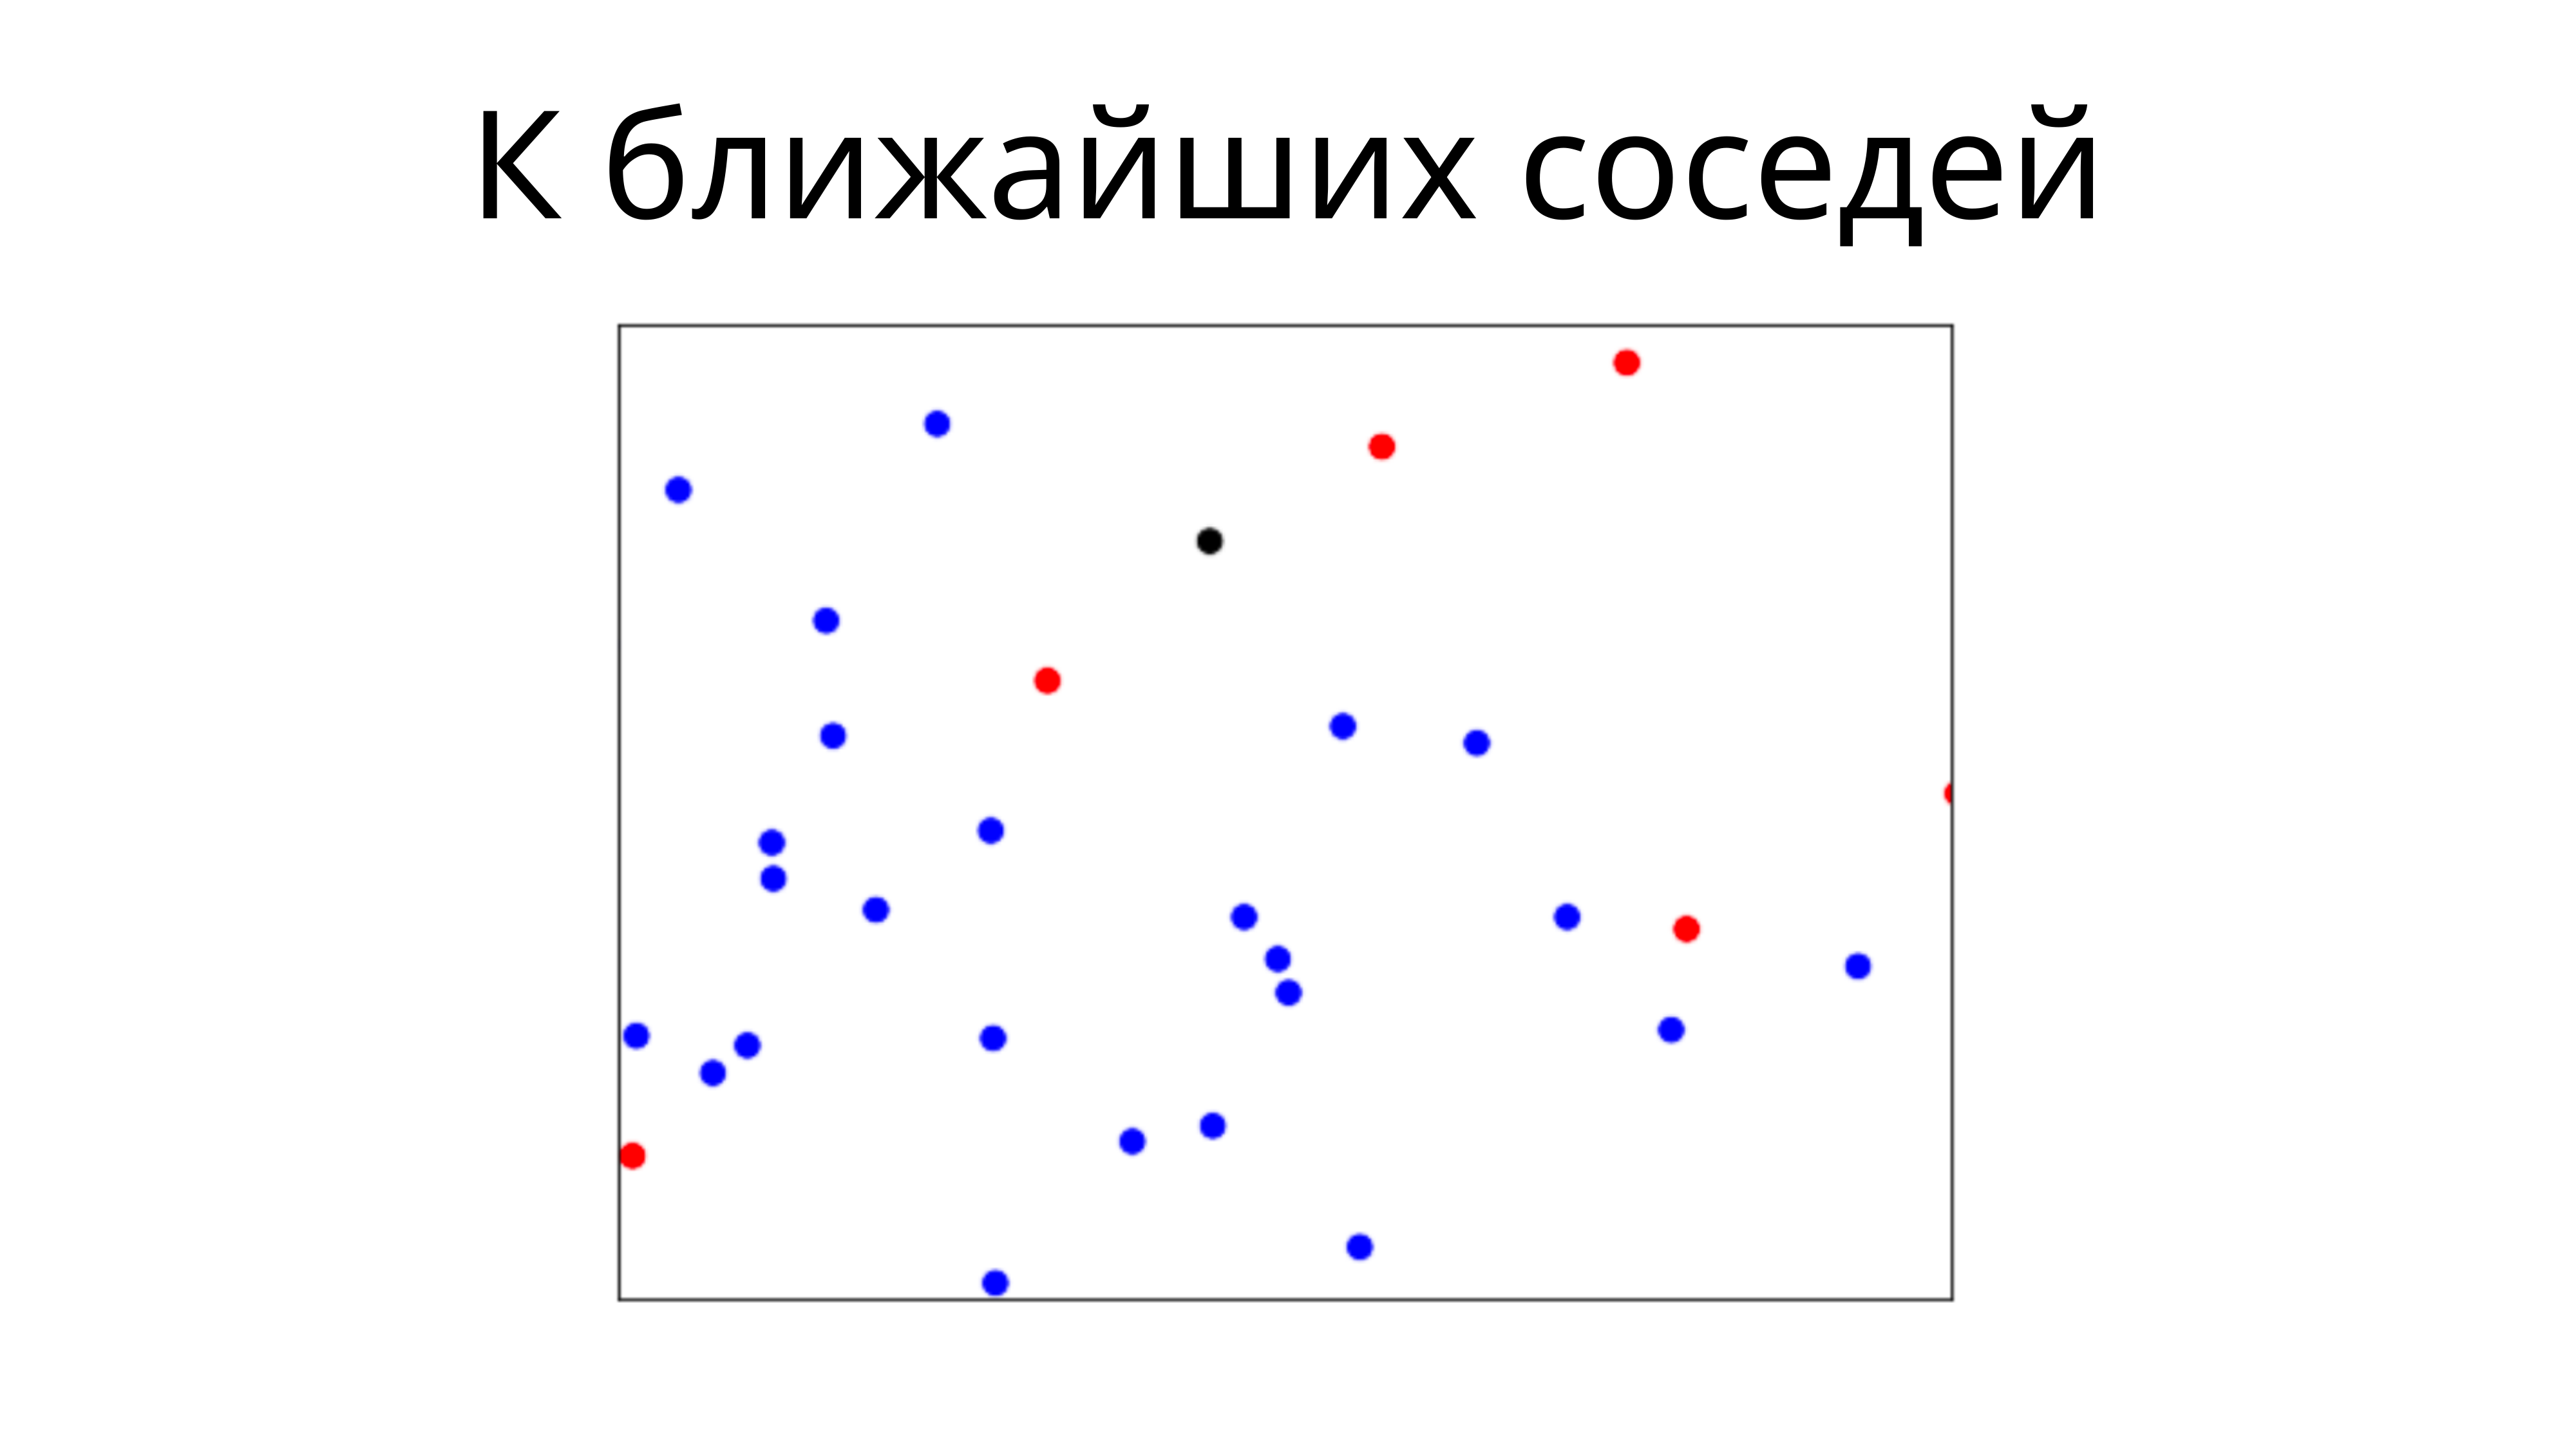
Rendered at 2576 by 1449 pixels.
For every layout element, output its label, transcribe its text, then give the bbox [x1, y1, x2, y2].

title К ближайших соседей [6, 37, 2570, 279]
picture [614, 319, 1961, 1318]
